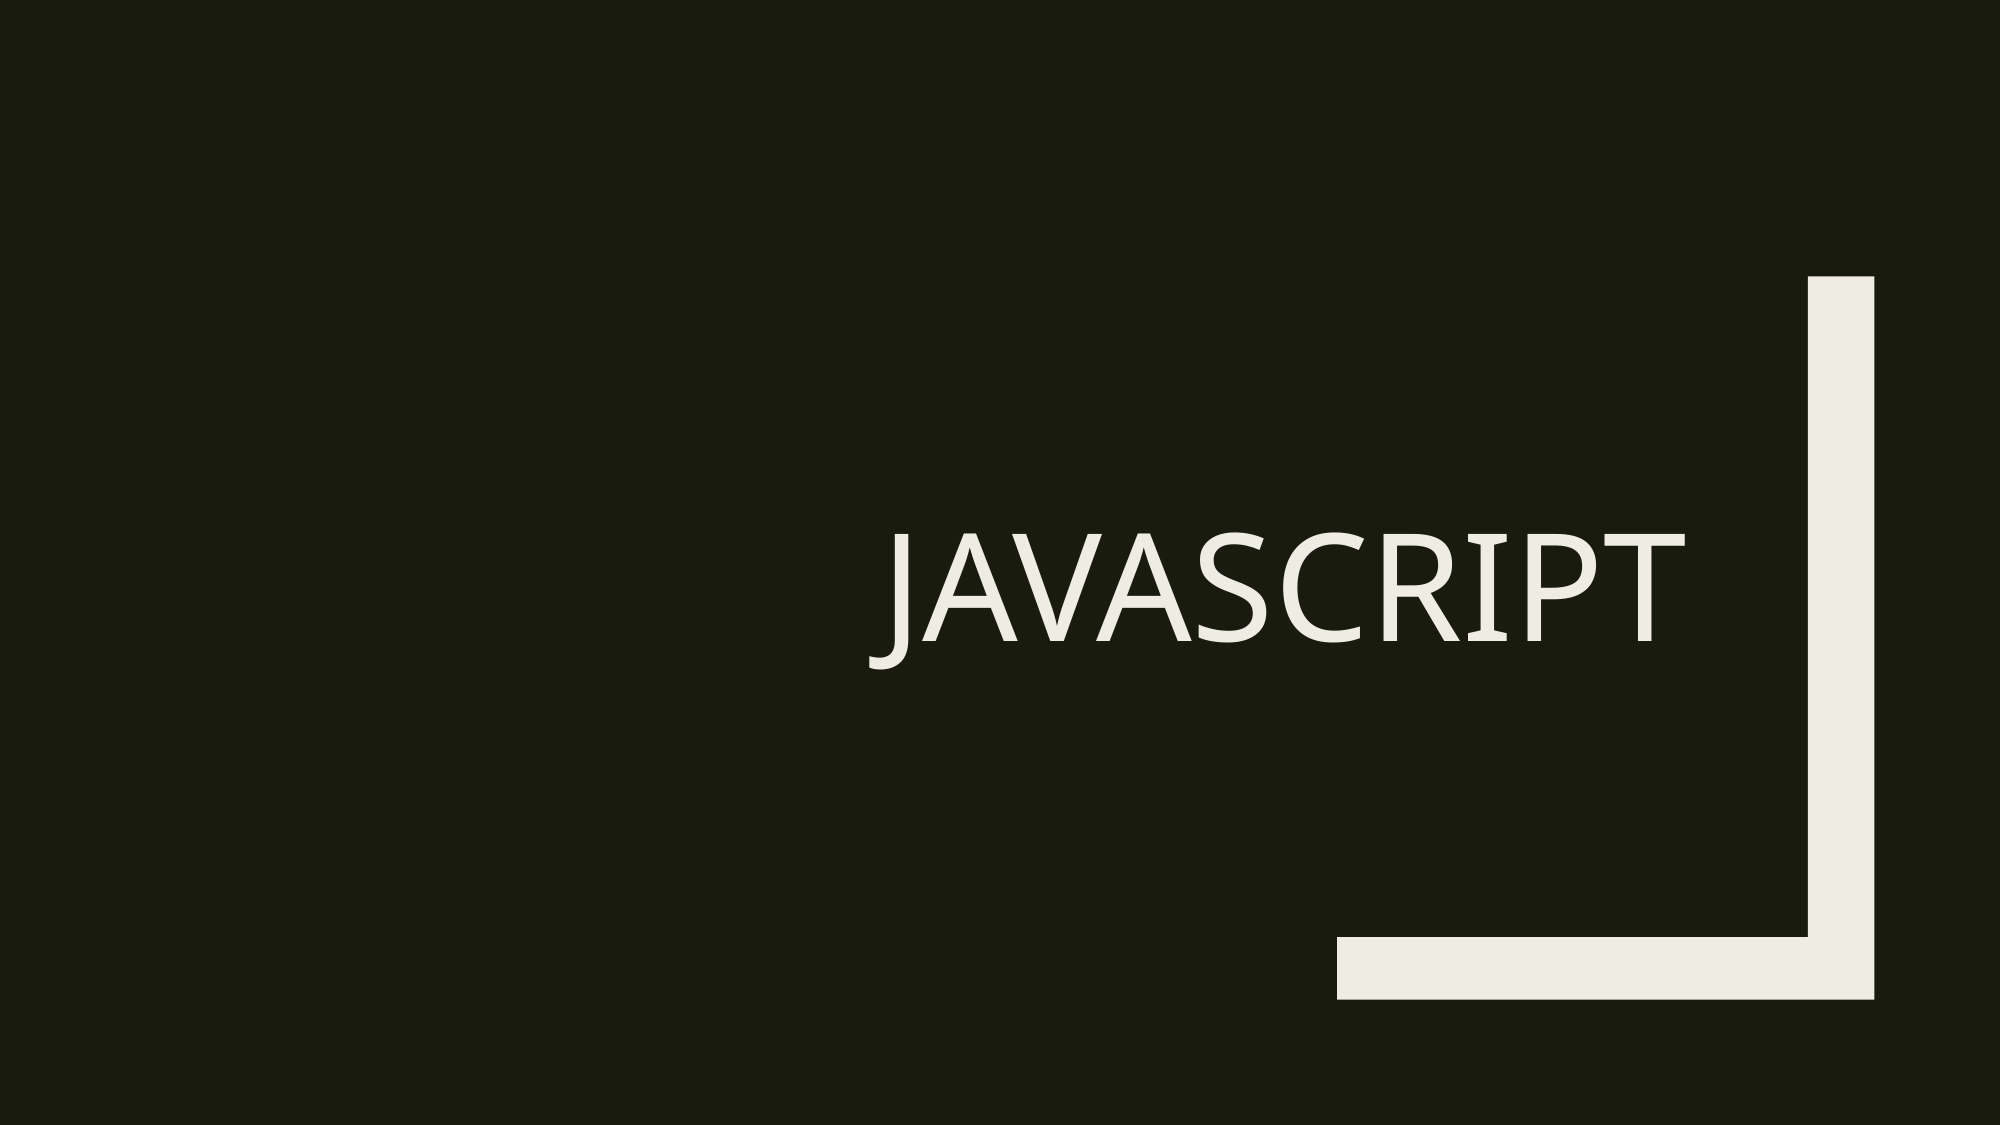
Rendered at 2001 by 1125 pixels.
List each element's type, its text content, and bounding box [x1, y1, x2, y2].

title Javascript [125, 213, 1703, 682]
